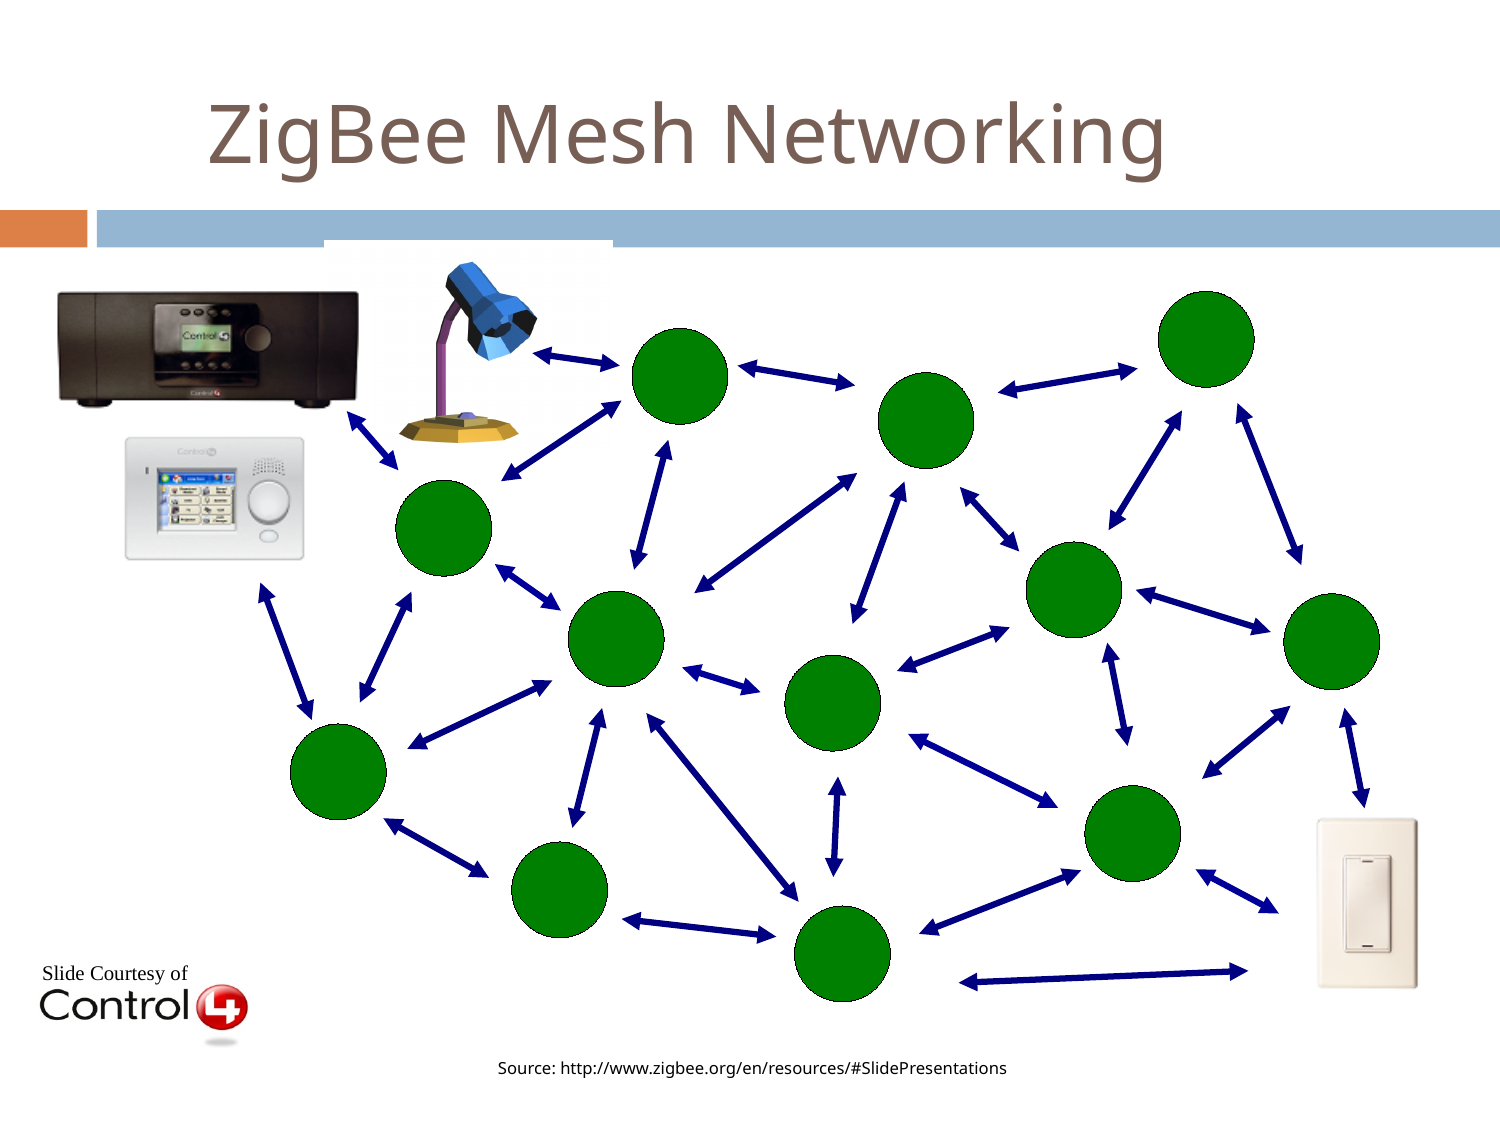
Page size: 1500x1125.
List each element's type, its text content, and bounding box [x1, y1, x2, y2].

text_box [878, 372, 974, 469]
text_box [908, 733, 1059, 808]
text_box [511, 841, 608, 938]
text_box [794, 905, 891, 1002]
text_box [569, 708, 606, 828]
text_box [383, 818, 490, 878]
text_box [1158, 291, 1255, 388]
text_box [918, 869, 1082, 936]
text_box [646, 712, 799, 902]
text_box [501, 467, 523, 482]
text_box [290, 723, 387, 820]
picture [1312, 815, 1467, 1007]
text_box [1236, 403, 1303, 566]
text_box [959, 486, 1020, 552]
text_box [258, 593, 314, 721]
text_box [827, 776, 844, 878]
text_box Slide Courtesy of [34, 952, 196, 979]
text_box [568, 591, 665, 687]
text_box [1084, 785, 1181, 882]
text_box [896, 626, 1010, 673]
text_box [1135, 587, 1271, 635]
text_box [359, 591, 412, 703]
text_box [737, 361, 856, 390]
text_box [1195, 869, 1279, 914]
text_box [694, 472, 858, 594]
text_box [1283, 593, 1380, 690]
text_box Source: http://www.zigbee.org/en/resources/#SlidePresentations [490, 1050, 1016, 1085]
text_box [1202, 705, 1291, 779]
picture [37, 977, 251, 1051]
text_box [784, 655, 881, 752]
text_box [631, 439, 672, 570]
text_box [1340, 707, 1369, 809]
text_box [1108, 410, 1182, 531]
text_box [1103, 642, 1132, 747]
text_box [632, 328, 728, 425]
picture [37, 240, 613, 584]
text_box [395, 480, 492, 577]
text_box [494, 564, 561, 611]
text_box [407, 680, 553, 750]
title ZigBee Mesh Networking [199, 61, 1476, 188]
text_box [958, 965, 1249, 989]
text_box [997, 364, 1138, 397]
text_box [621, 914, 777, 942]
text_box [682, 665, 761, 695]
text_box [850, 481, 906, 624]
text_box [1026, 541, 1122, 638]
